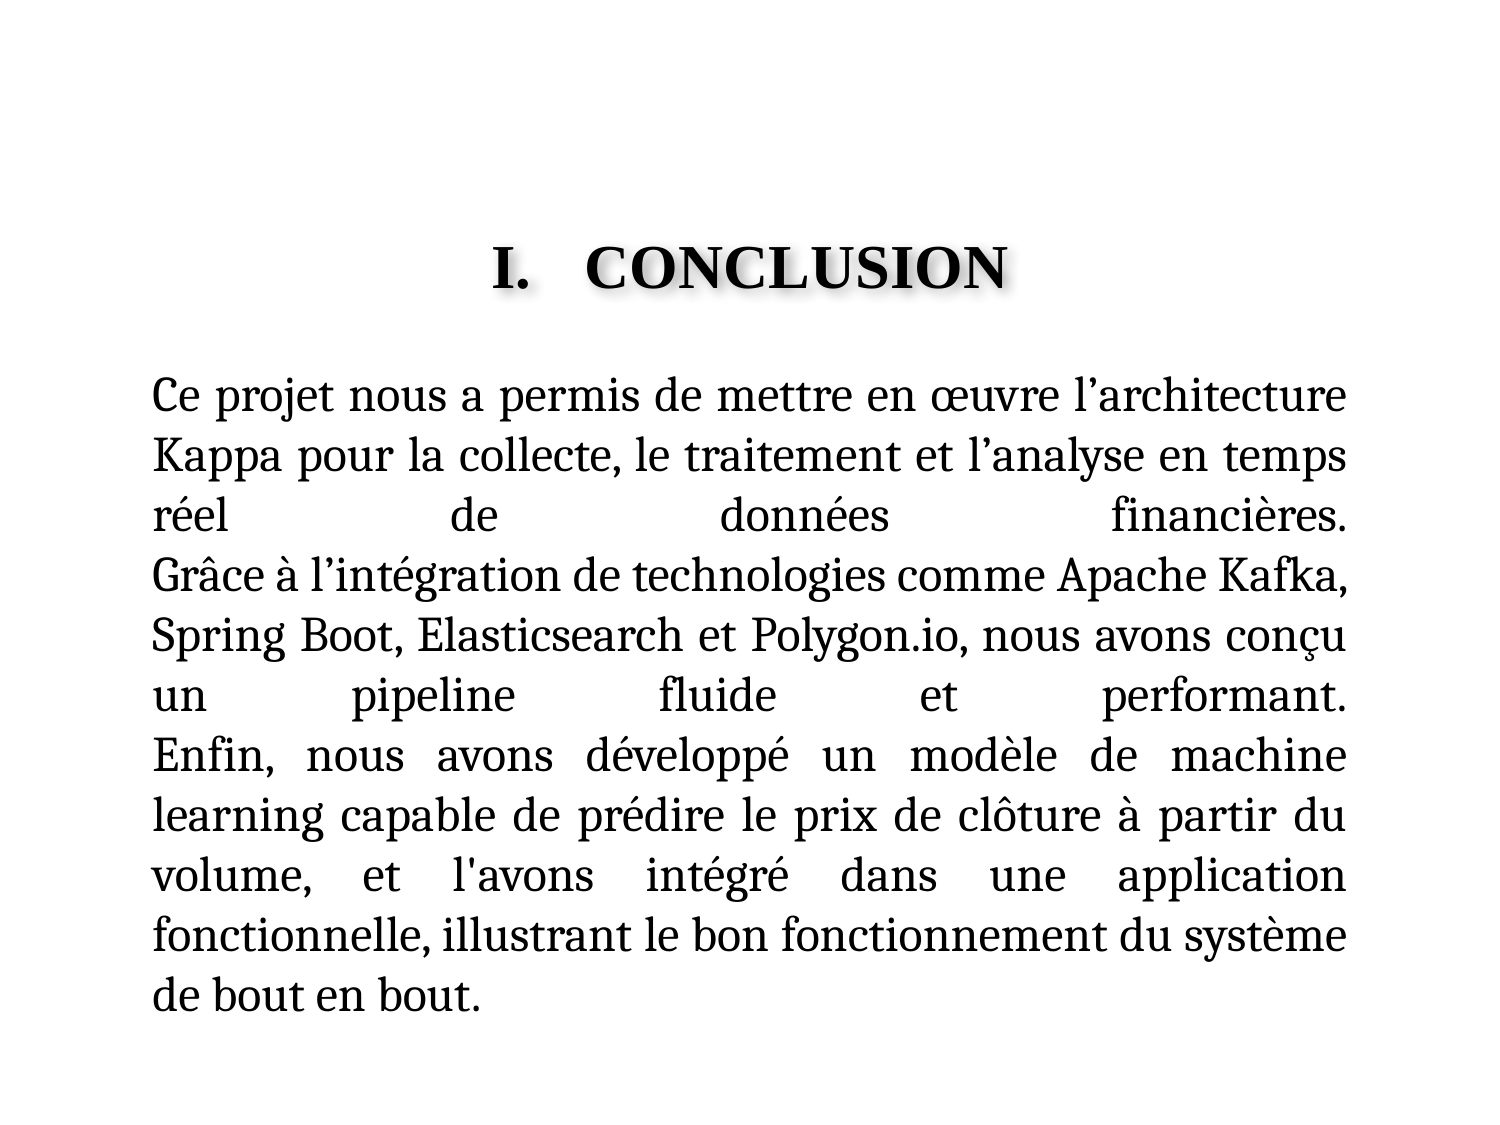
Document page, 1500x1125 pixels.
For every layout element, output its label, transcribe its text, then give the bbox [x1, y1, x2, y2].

text_box Ce projet nous a permis de mettre en œuvre l’architecture Kappa pour la collecte, le traitement et l’analyse en temps réel de données financières. Grâce à l’intégration de technologies comme Apache Kafka, Spring Boot, Elasticsearch et Polygon.io, nous avons conçu un pipeline fluide et performant. Enfin, nous avons développé un modèle de machine learning capable de prédire le prix de clôture à partir du volume, et l'avons intégré dans une application fonctionnelle, illustrant le bon fonctionnement du système de bout en bout. [137, 353, 1363, 1029]
text_box CONCLUSION [406, 213, 1093, 308]
